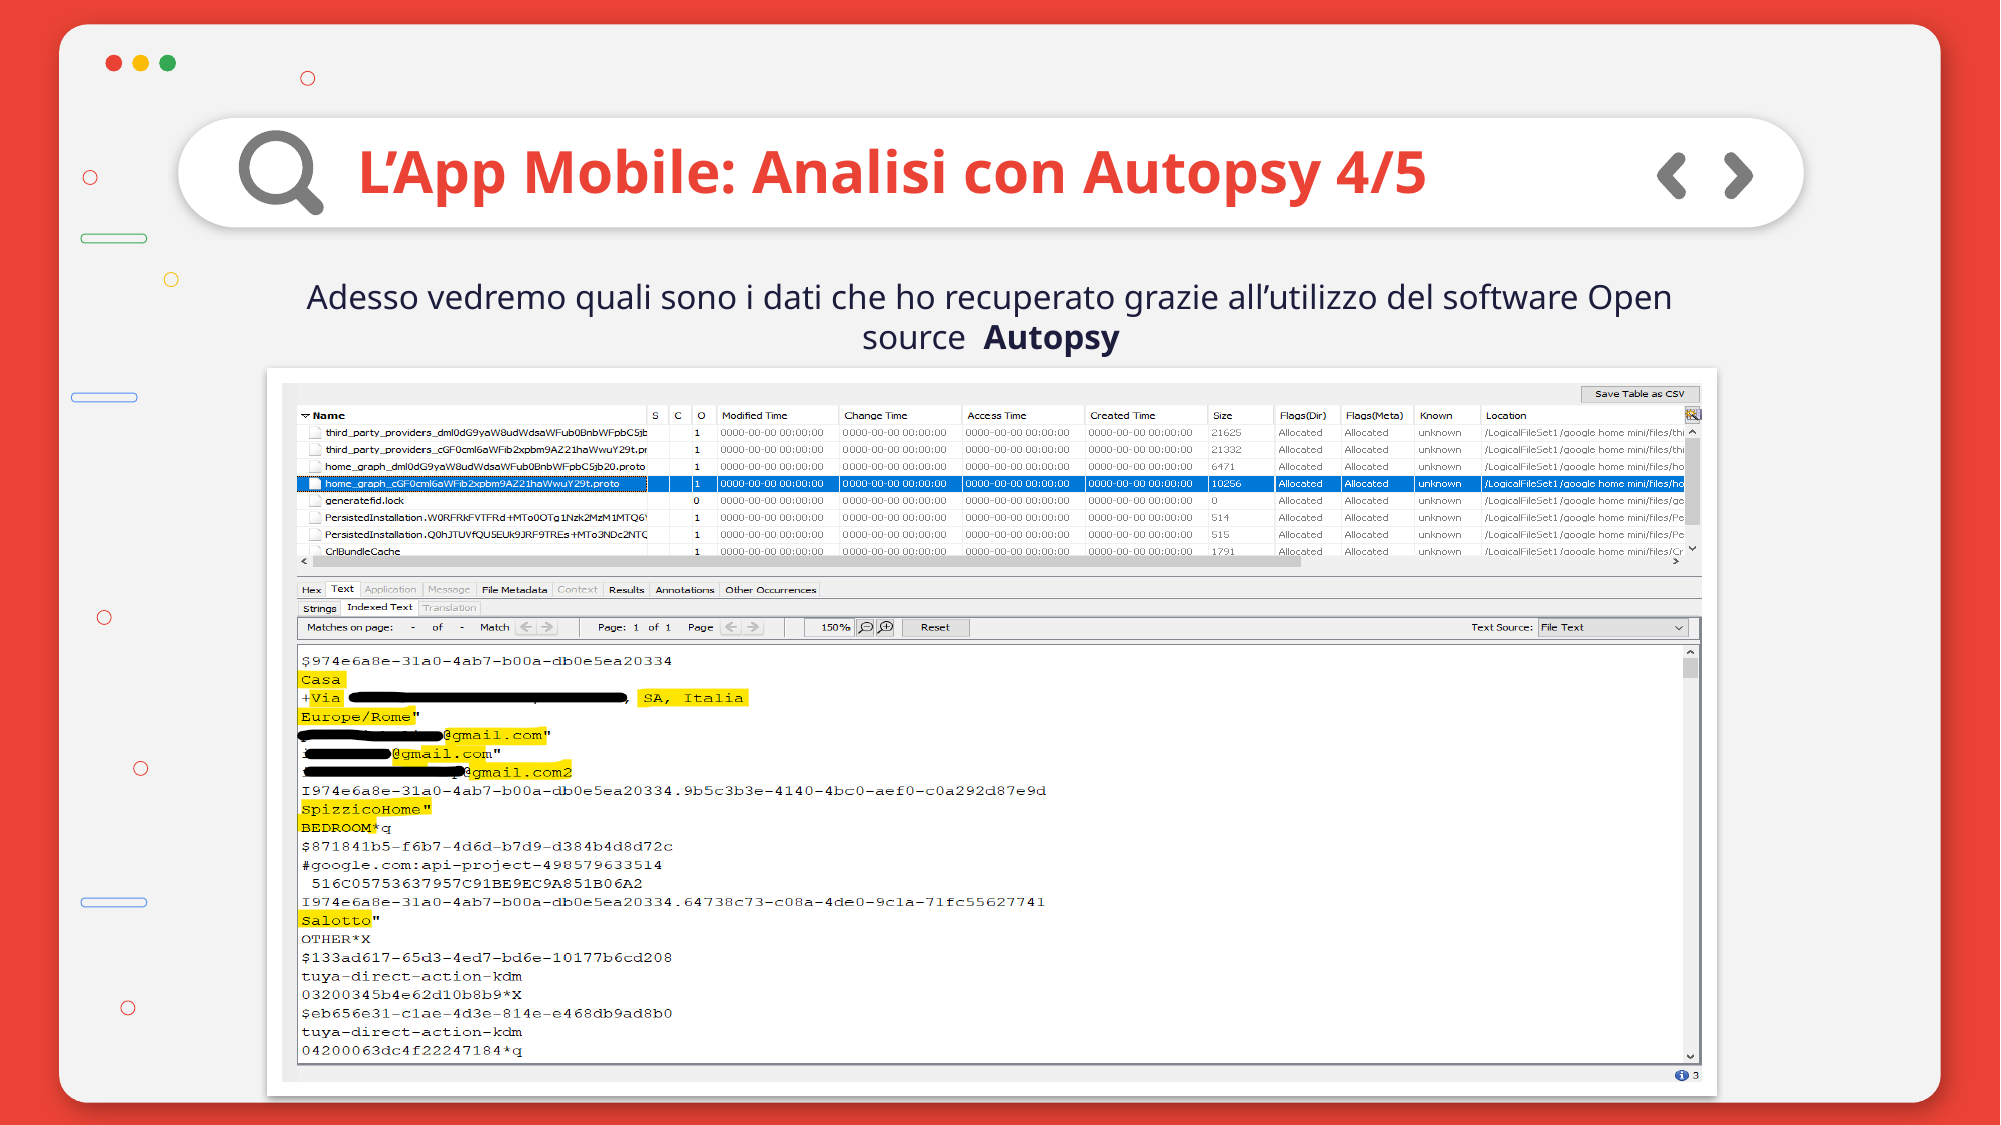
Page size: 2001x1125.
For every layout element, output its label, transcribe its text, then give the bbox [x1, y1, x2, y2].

text_box [132, 54, 149, 72]
picture [281, 382, 1703, 1082]
text_box [105, 54, 123, 72]
text_box [1724, 152, 1754, 200]
text_box [238, 130, 324, 216]
text_box [159, 54, 176, 72]
text_box Adesso vedremo quali sono i dati che ho recuperato grazie all’utilizzo del software Open source Autopsy [263, 249, 1718, 371]
text_box [1656, 152, 1686, 200]
text_box [178, 117, 1804, 228]
title L’App Mobile: Analisi con Autopsy 4/5 [337, 115, 1754, 226]
